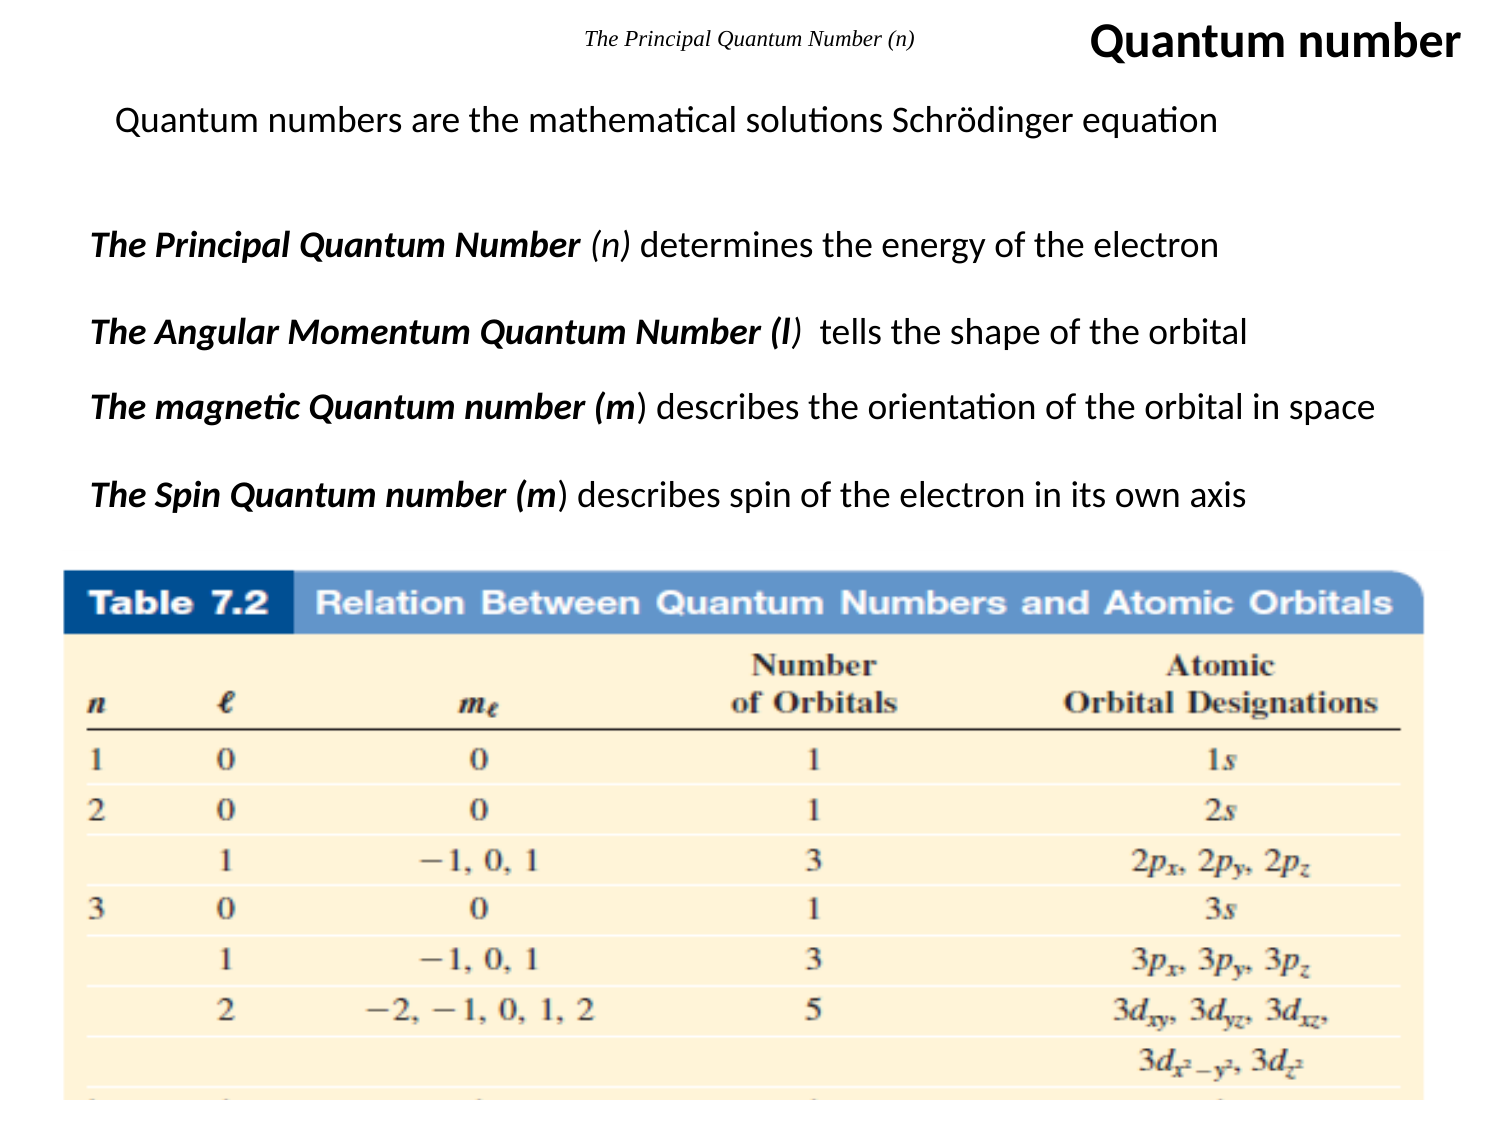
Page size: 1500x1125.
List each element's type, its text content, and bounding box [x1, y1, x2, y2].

picture [62, 549, 1451, 1101]
text_box The Principal Quantum Number (n) determines the energy of the electron [74, 212, 1275, 273]
text_box The Angular Momentum Quantum Number (l) tells the shape of the orbital [74, 299, 1288, 360]
text_box Quantum numbers are the mathematical solutions Schrödinger equation [99, 87, 1263, 148]
text_box The Spin Quantum number (m) describes spin of the electron in its own axis [74, 462, 1275, 523]
text_box Quantum number [1074, 0, 1500, 75]
text_box The magnetic Quantum number (m) describes the orientation of the orbital in space [75, 374, 1475, 435]
text_box The Principal Quantum Number (n) [569, 16, 931, 59]
